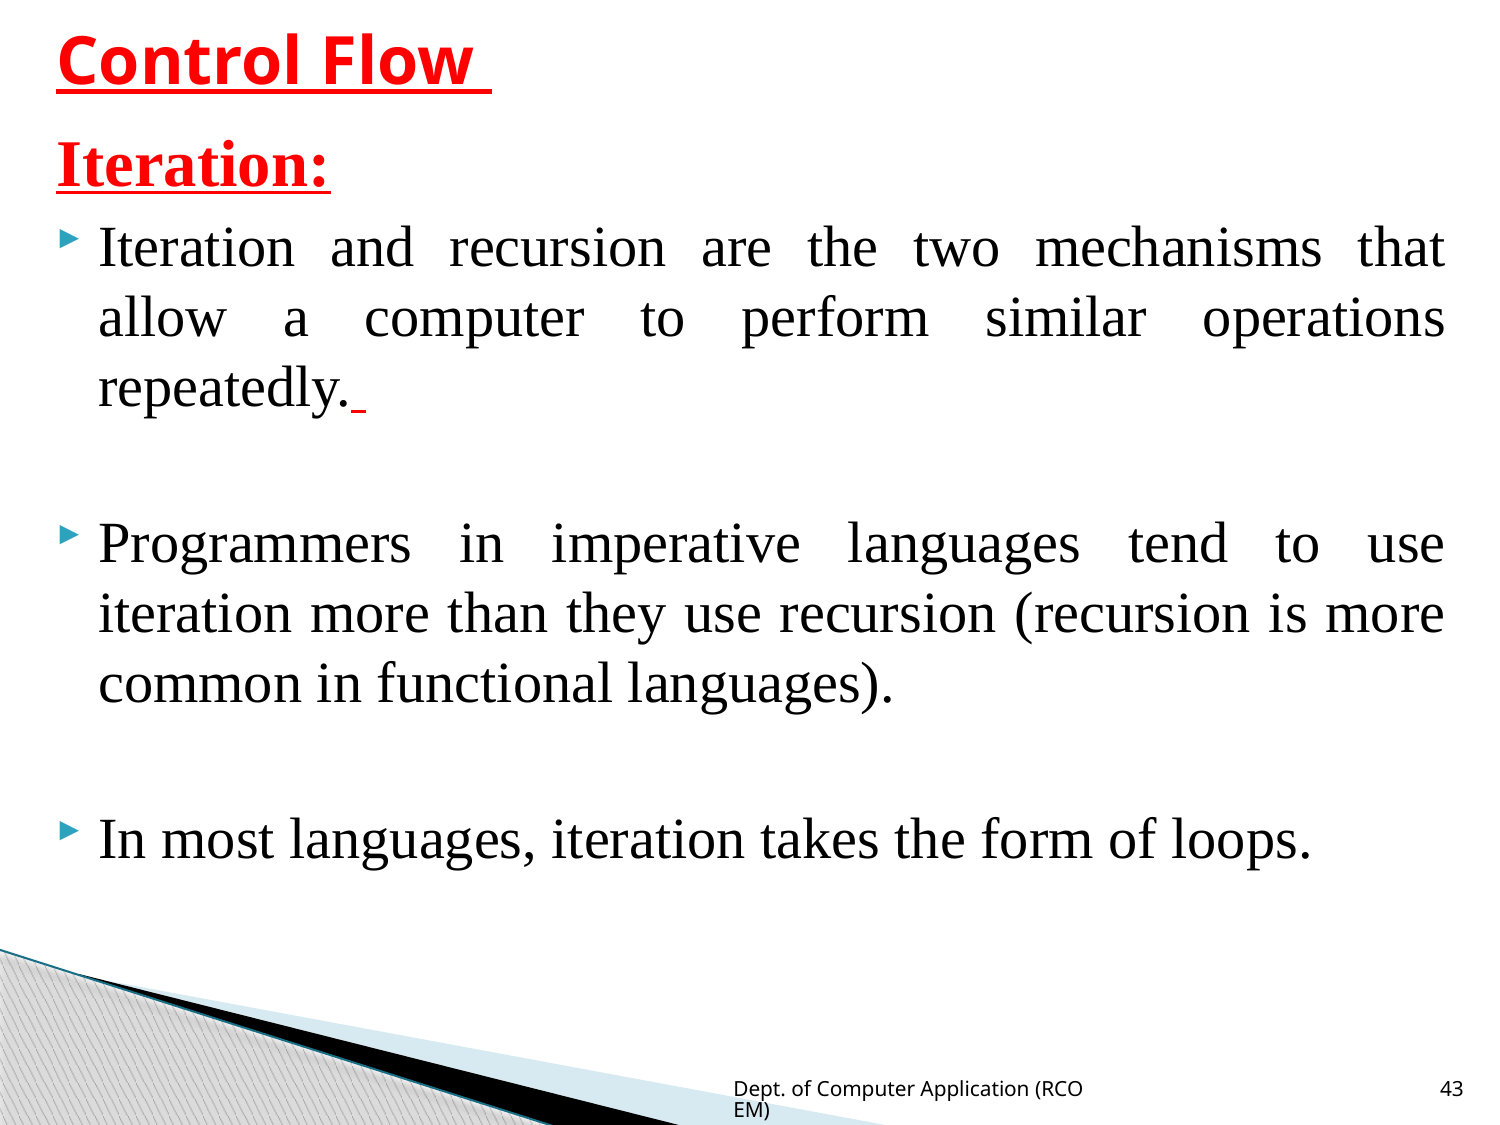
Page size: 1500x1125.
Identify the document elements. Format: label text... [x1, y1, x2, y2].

list Iteration: Iteration and recursion are the two mechanisms that allow a computer to perform similar operations repeatedly. Programmers in imperative languages tend to use iteration more than they use recursion (recursion is more common in functional languages). In most languages, iteration takes the form of loops. [23, 125, 1461, 1112]
slide_number 43 [1418, 1051, 1479, 1112]
footer Dept. of Computer Application (RCOEM) [718, 1051, 1105, 1112]
text_box [87, 499, 118, 561]
title Control Flow [23, 0, 1461, 125]
